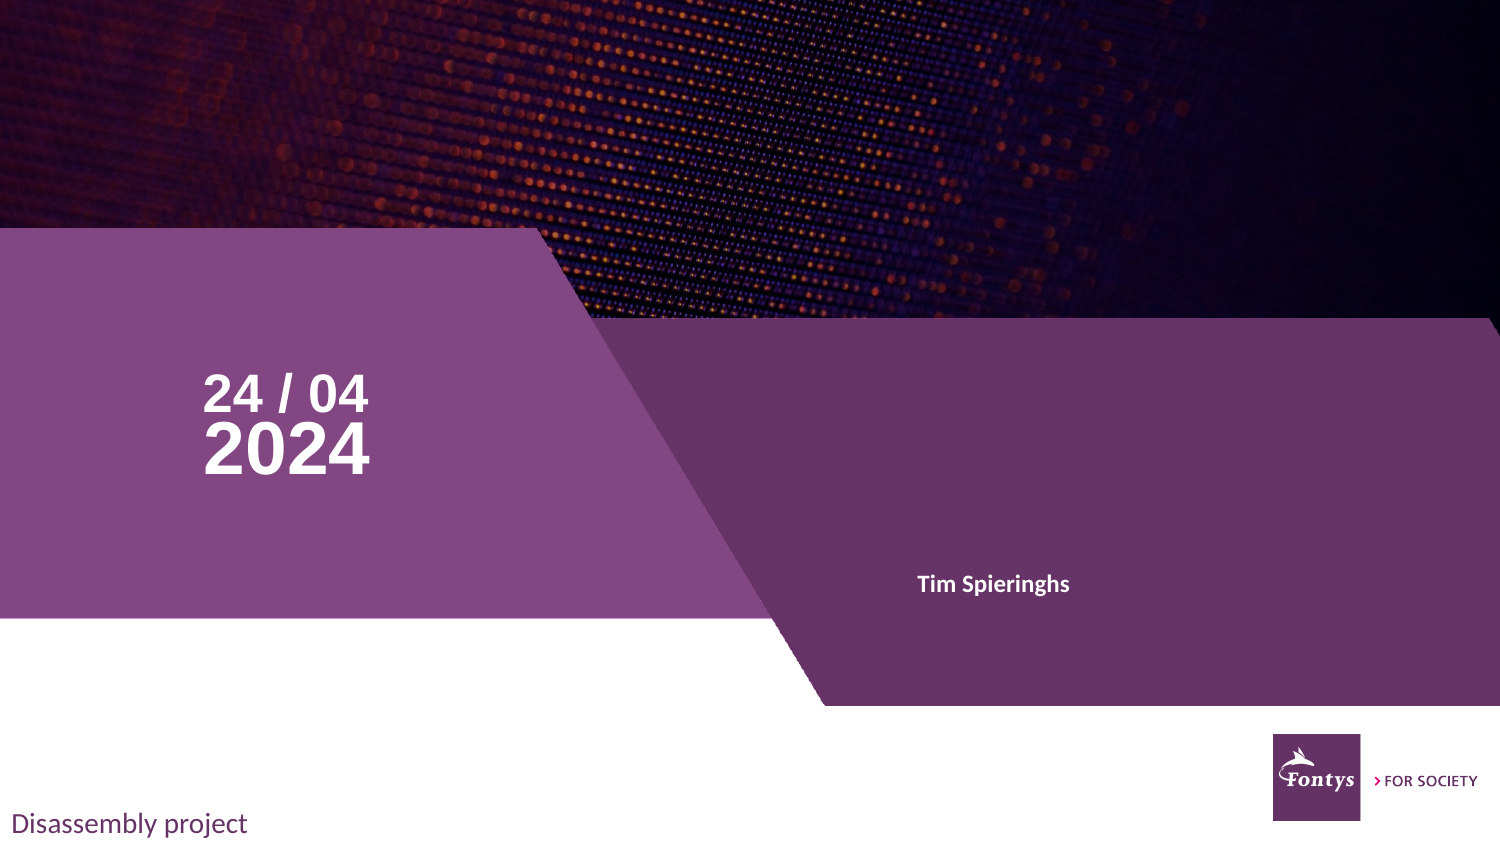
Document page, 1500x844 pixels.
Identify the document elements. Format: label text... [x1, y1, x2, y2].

picture [1273, 734, 1478, 822]
picture [0, 0, 1500, 706]
text_box Disassembly project [0, 798, 610, 844]
